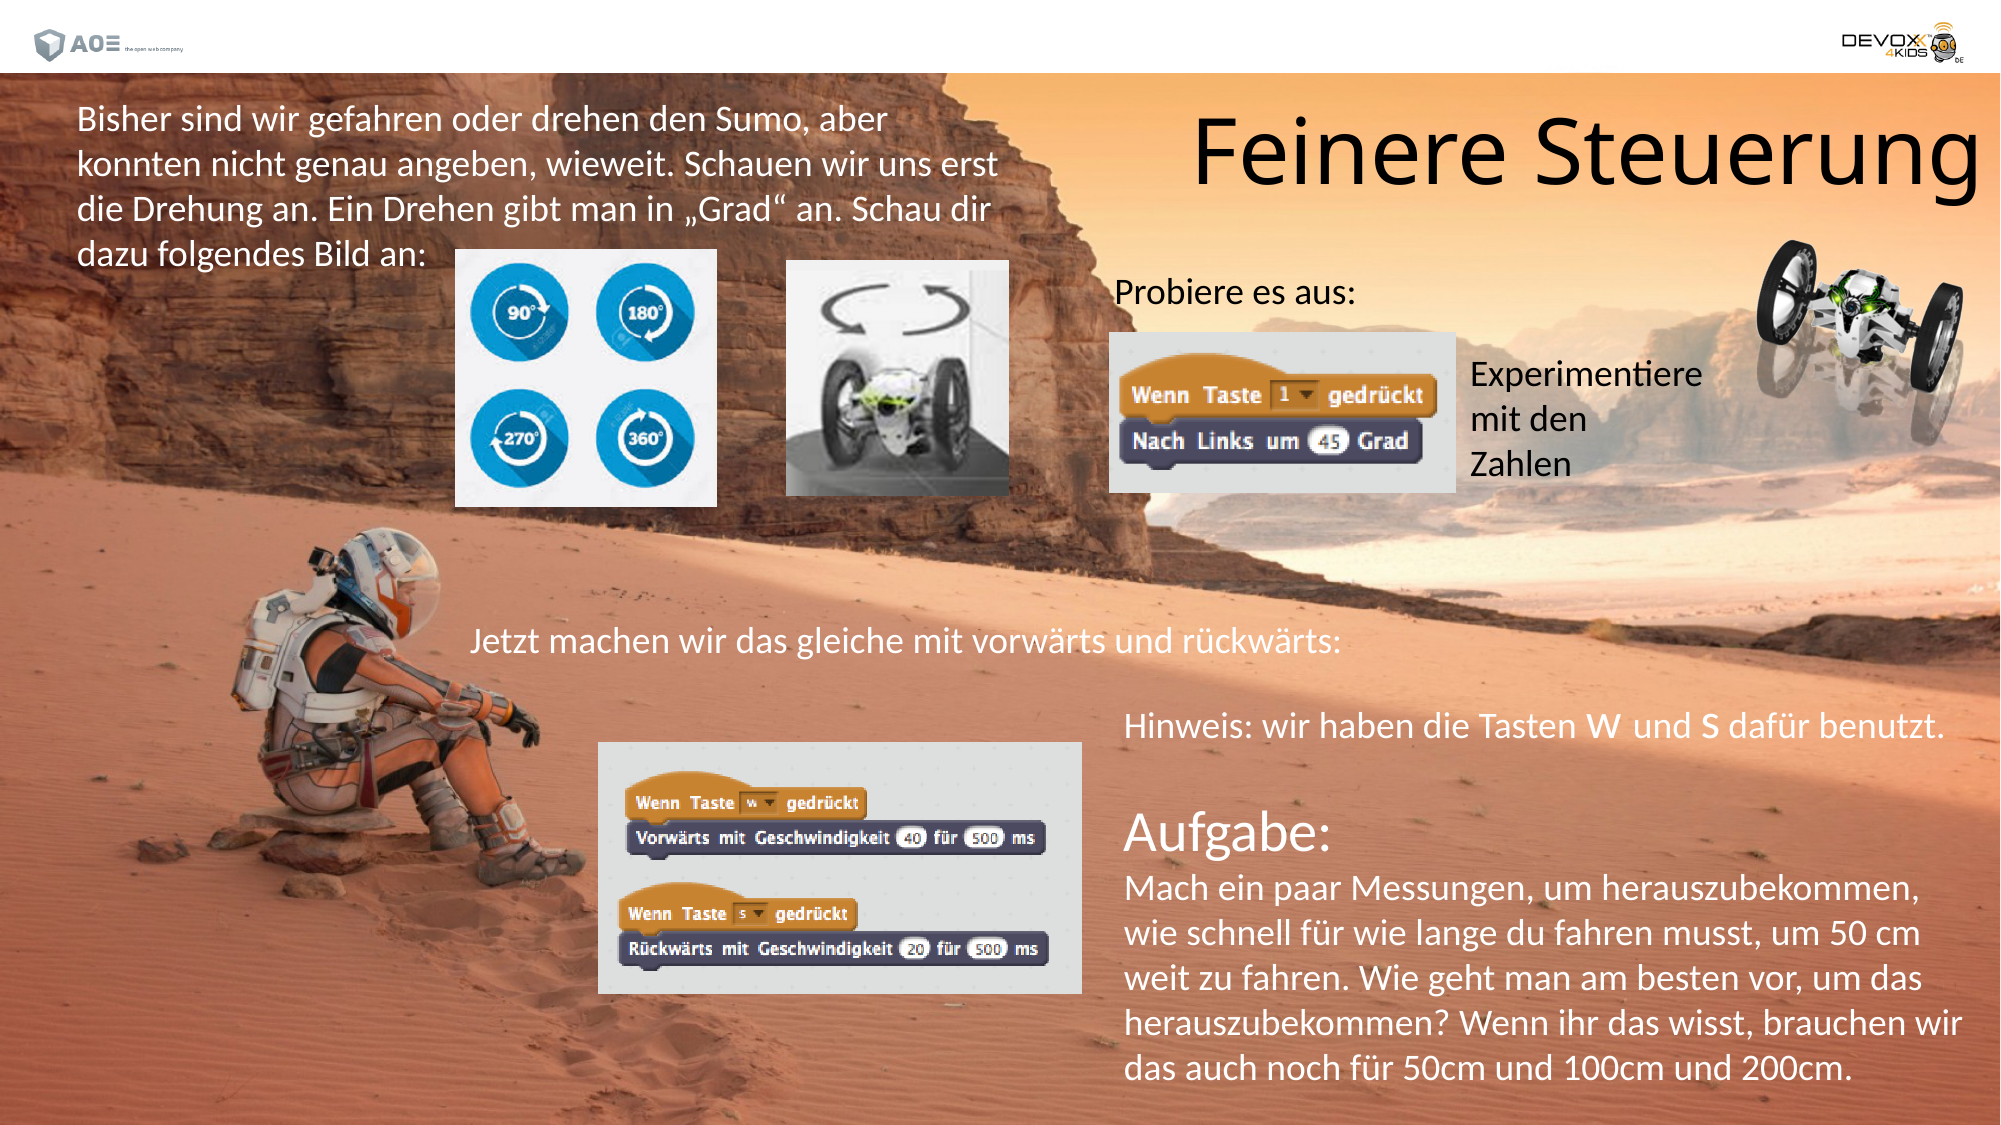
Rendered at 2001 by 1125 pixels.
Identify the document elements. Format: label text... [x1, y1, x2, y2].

text_box Bisher sind wir gefahren oder drehen den Sumo, aber konnten nicht genau angeben, wieweit. Schauen wir uns erst die Drehung an. Ein Drehen gibt man in „Grad“ an. Schau dir dazu folgendes Bild an: [62, 86, 1022, 282]
text_box Hinweis: wir haben die Tasten w und s dafür benutzt. Aufgabe: Mach ein paar Messungen, um herauszubekommen, wie schnell für wie lange du fahren musst, um 50 cm weit zu fahren. Wie geht man am besten vor, um das herauszubekommen? Wenn ihr das wisst, brauchen wir das auch noch für 50cm und 100cm und 200cm. [1109, 680, 1981, 1096]
text_box Probiere es aus: [1099, 259, 1638, 320]
text_box Experimentiere mit den Zahlen [1456, 341, 1763, 492]
picture [0, 20, 2001, 1125]
text_box Jetzt machen wir das gleiche mit vorwärts und rückwärts: [455, 608, 1585, 668]
title Feinere Steuerung [1160, 97, 2000, 315]
